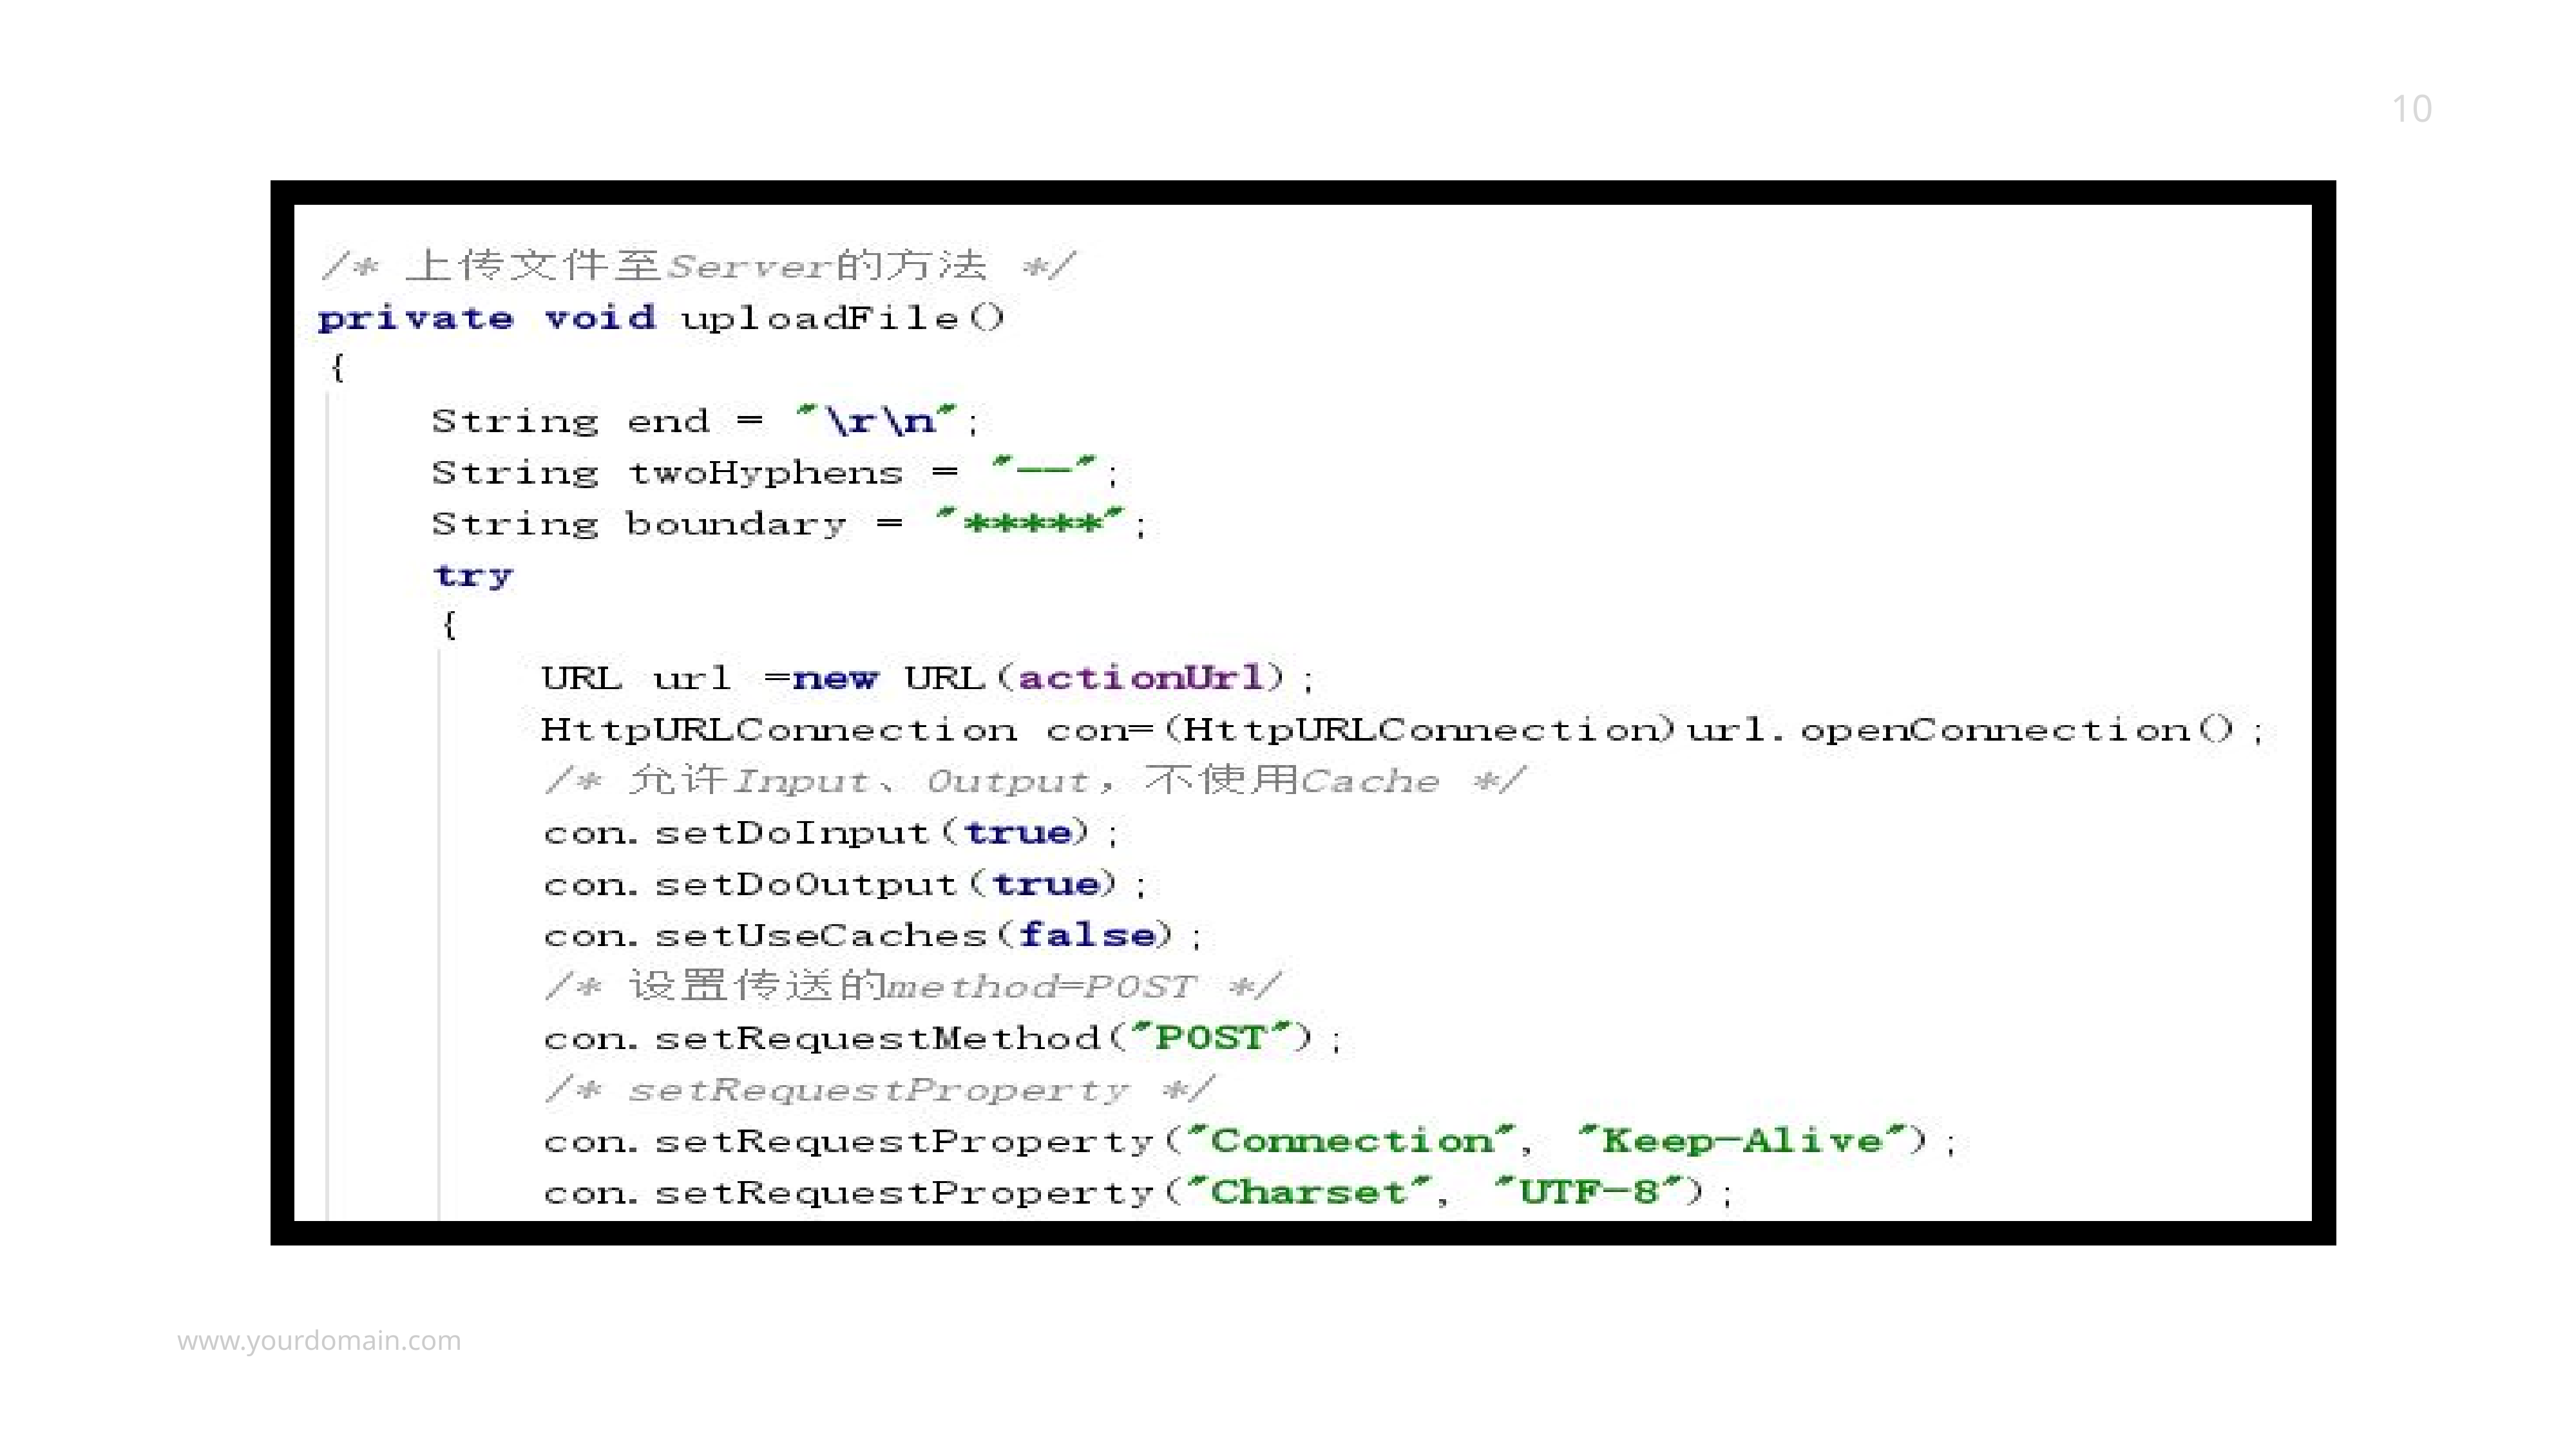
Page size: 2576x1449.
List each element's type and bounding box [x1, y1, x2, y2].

picture [294, 204, 2313, 1222]
